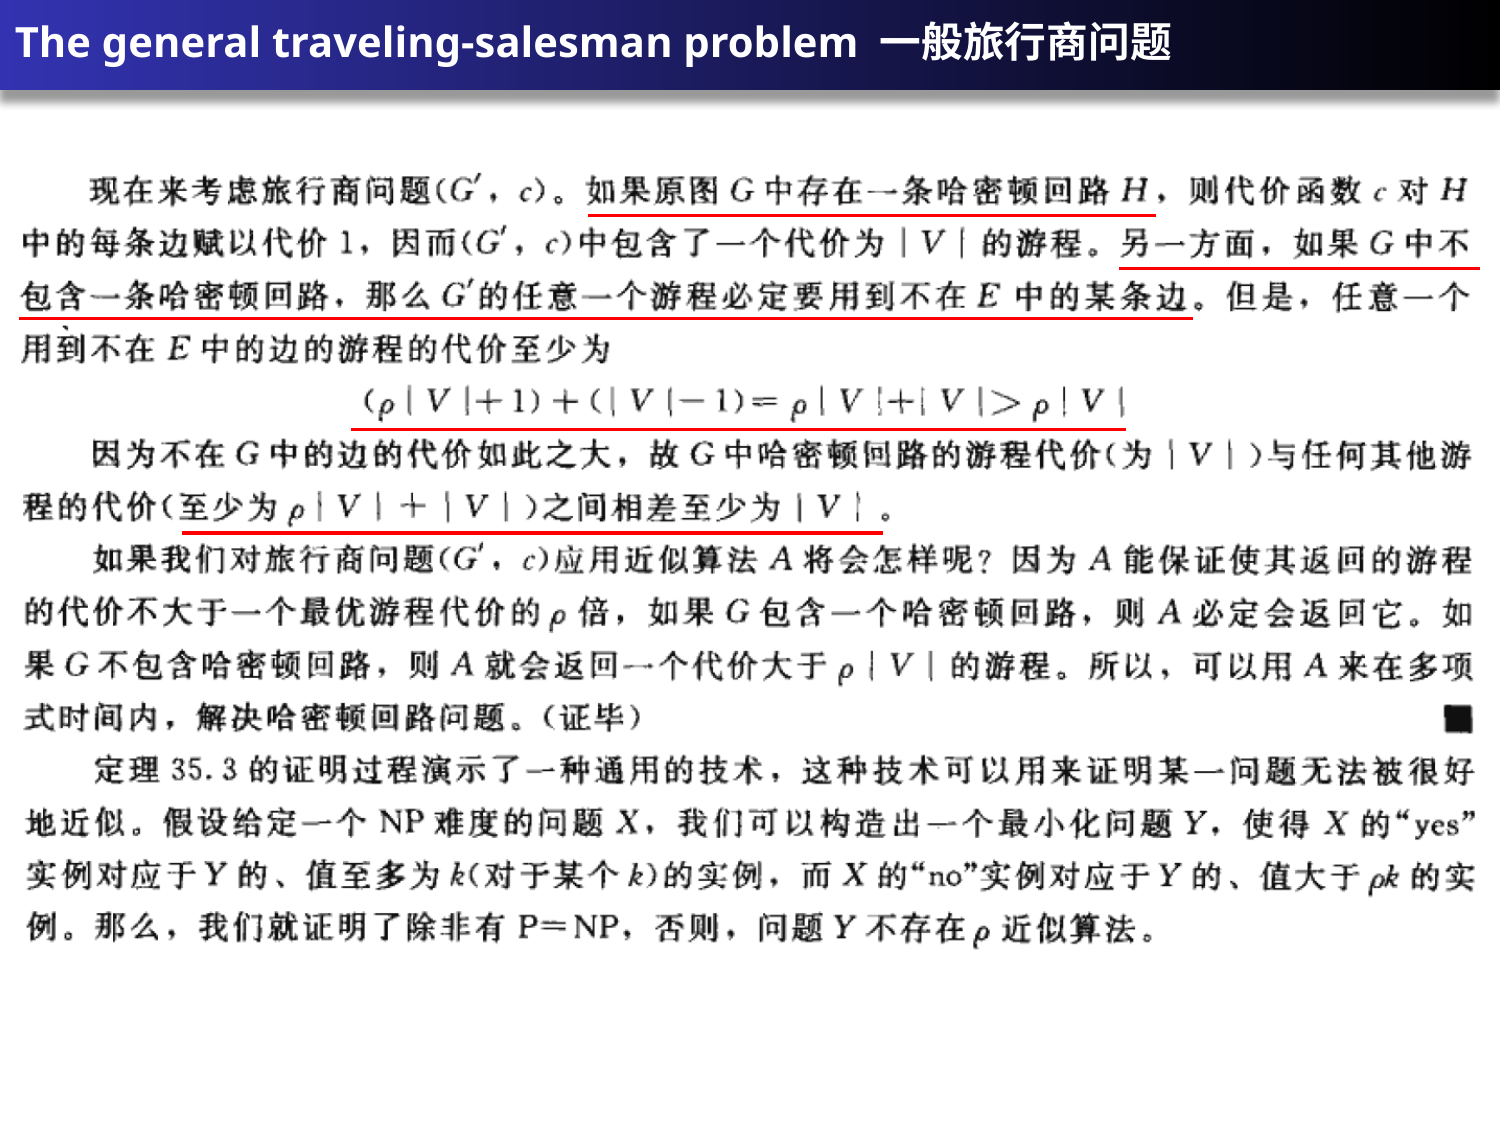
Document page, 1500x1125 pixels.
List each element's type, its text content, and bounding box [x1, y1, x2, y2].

picture [18, 170, 1480, 954]
text_box The general traveling-salesman problem 一般旅行商问题 [0, 8, 1500, 74]
